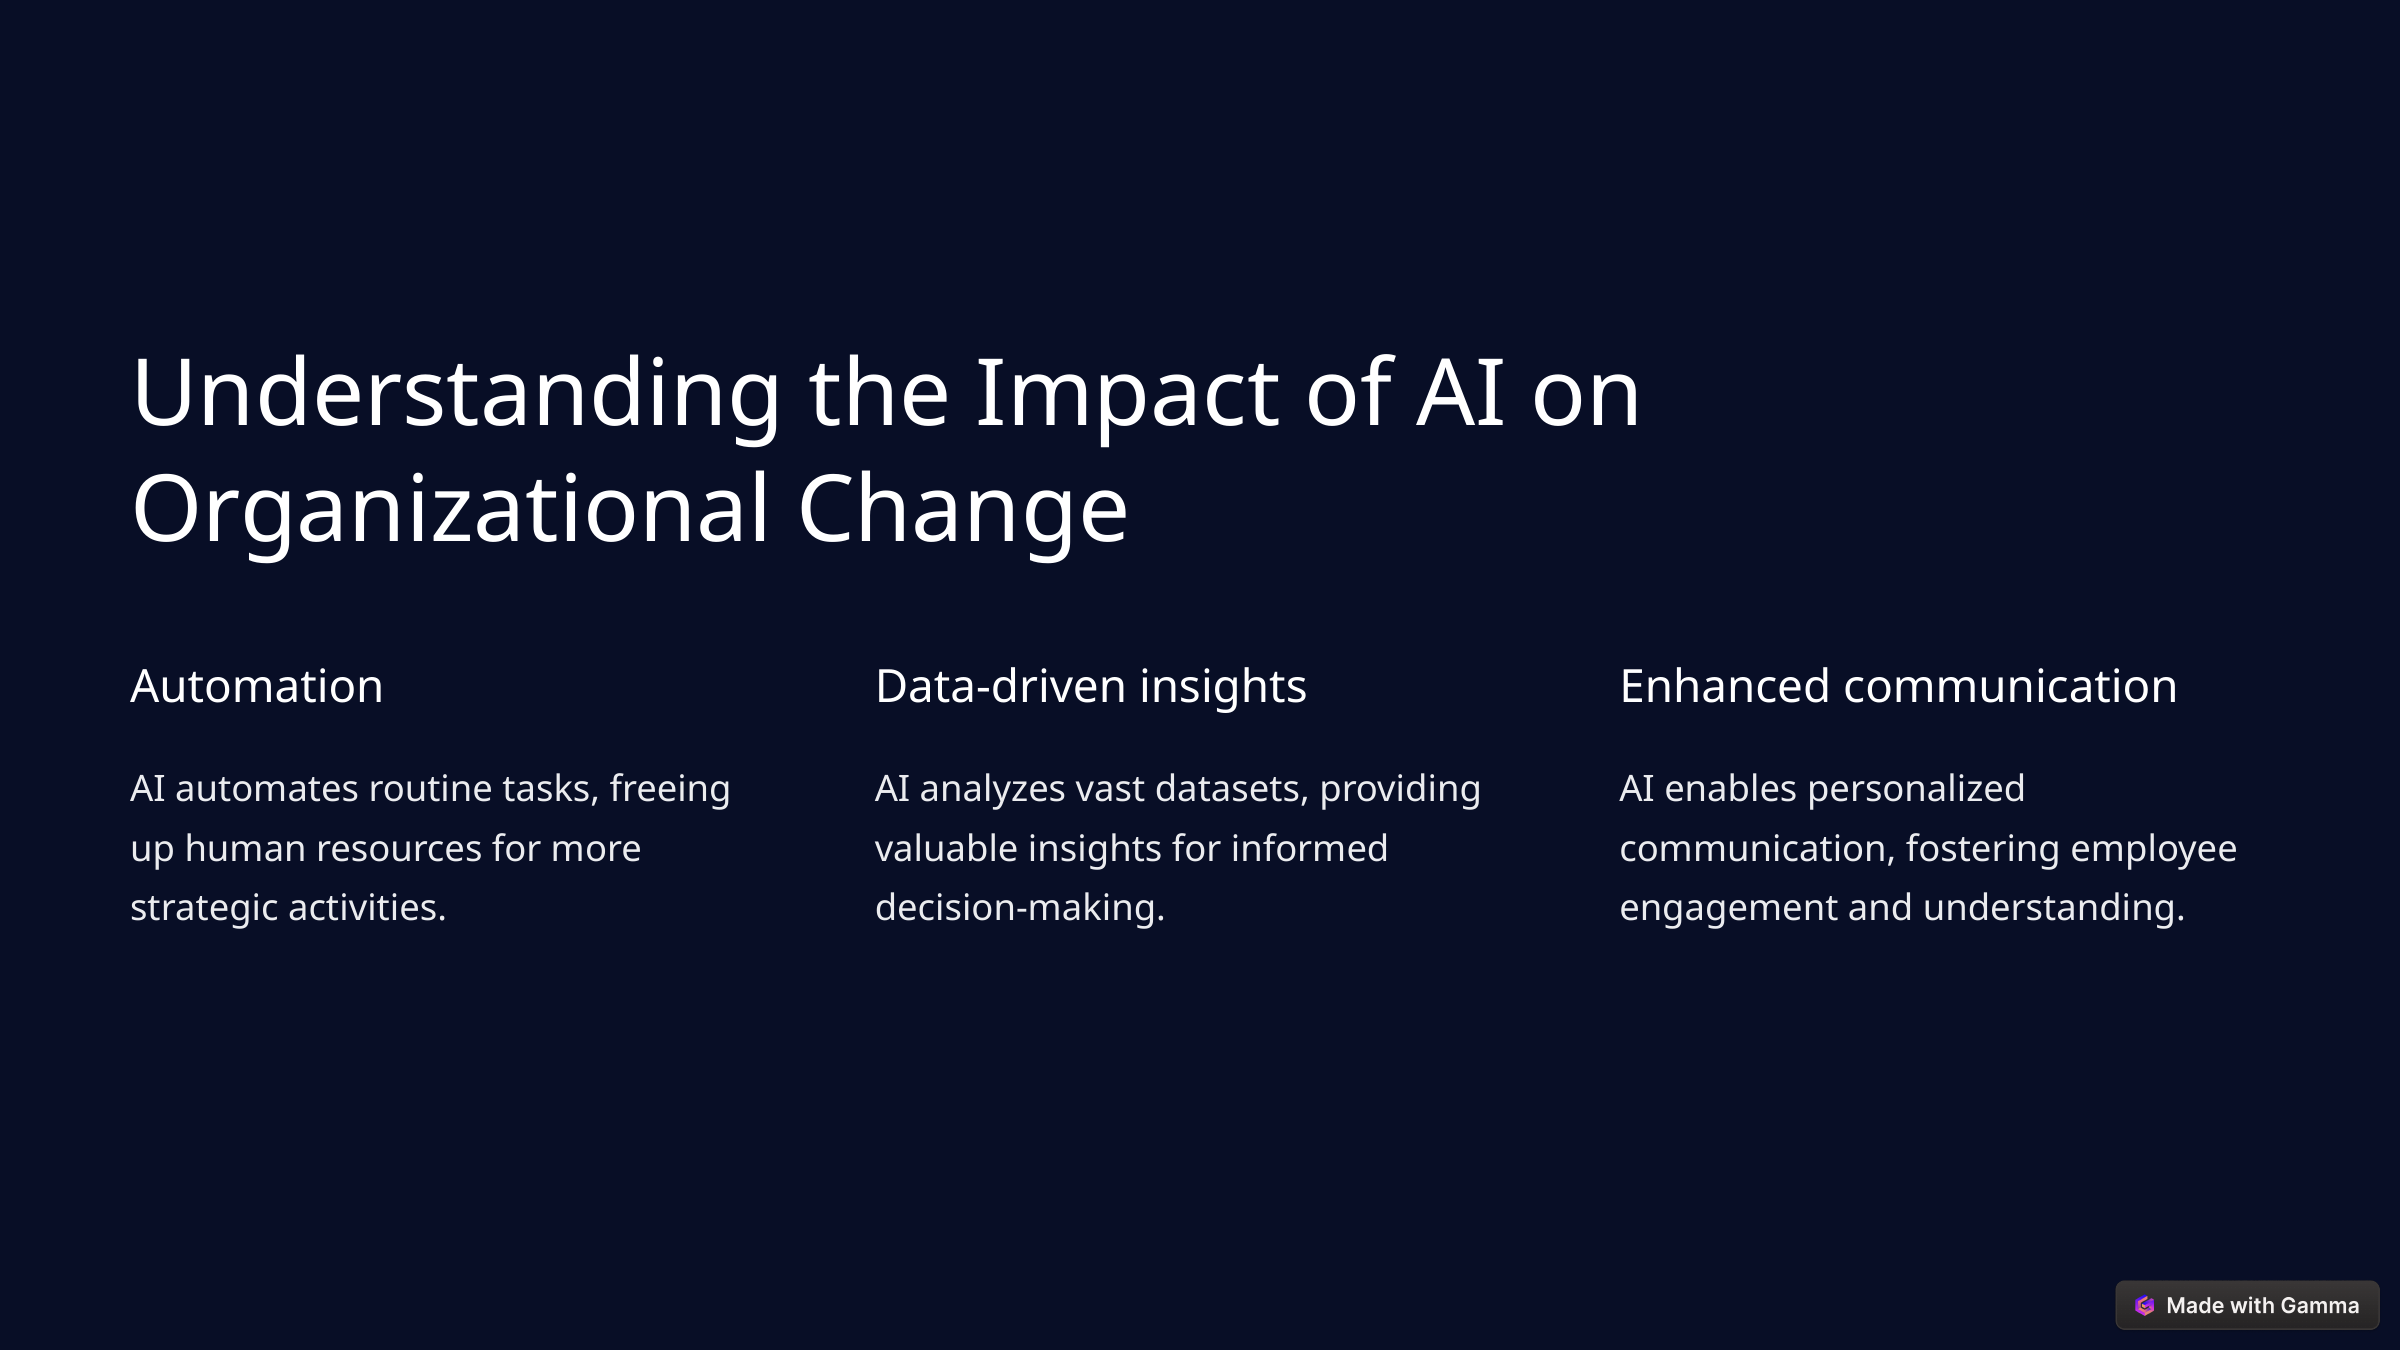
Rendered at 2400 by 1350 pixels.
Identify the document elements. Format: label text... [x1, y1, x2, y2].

text_box AI analyzes vast datasets, providing valuable insights for informed decision-making. [874, 749, 1528, 929]
text_box AI automates routine tasks, freeing up human resources for more strategic activities. [130, 749, 783, 929]
text_box Automation [130, 654, 596, 713]
text_box Enhanced communication [1619, 654, 2201, 713]
text_box Data-driven insights [874, 654, 1340, 713]
text_box AI enables personalized communication, fostering employee engagement and understanding. [1619, 749, 2272, 988]
text_box Understanding the Impact of AI on Organizational Change [130, 328, 2270, 562]
picture [2106, 1271, 2389, 1339]
